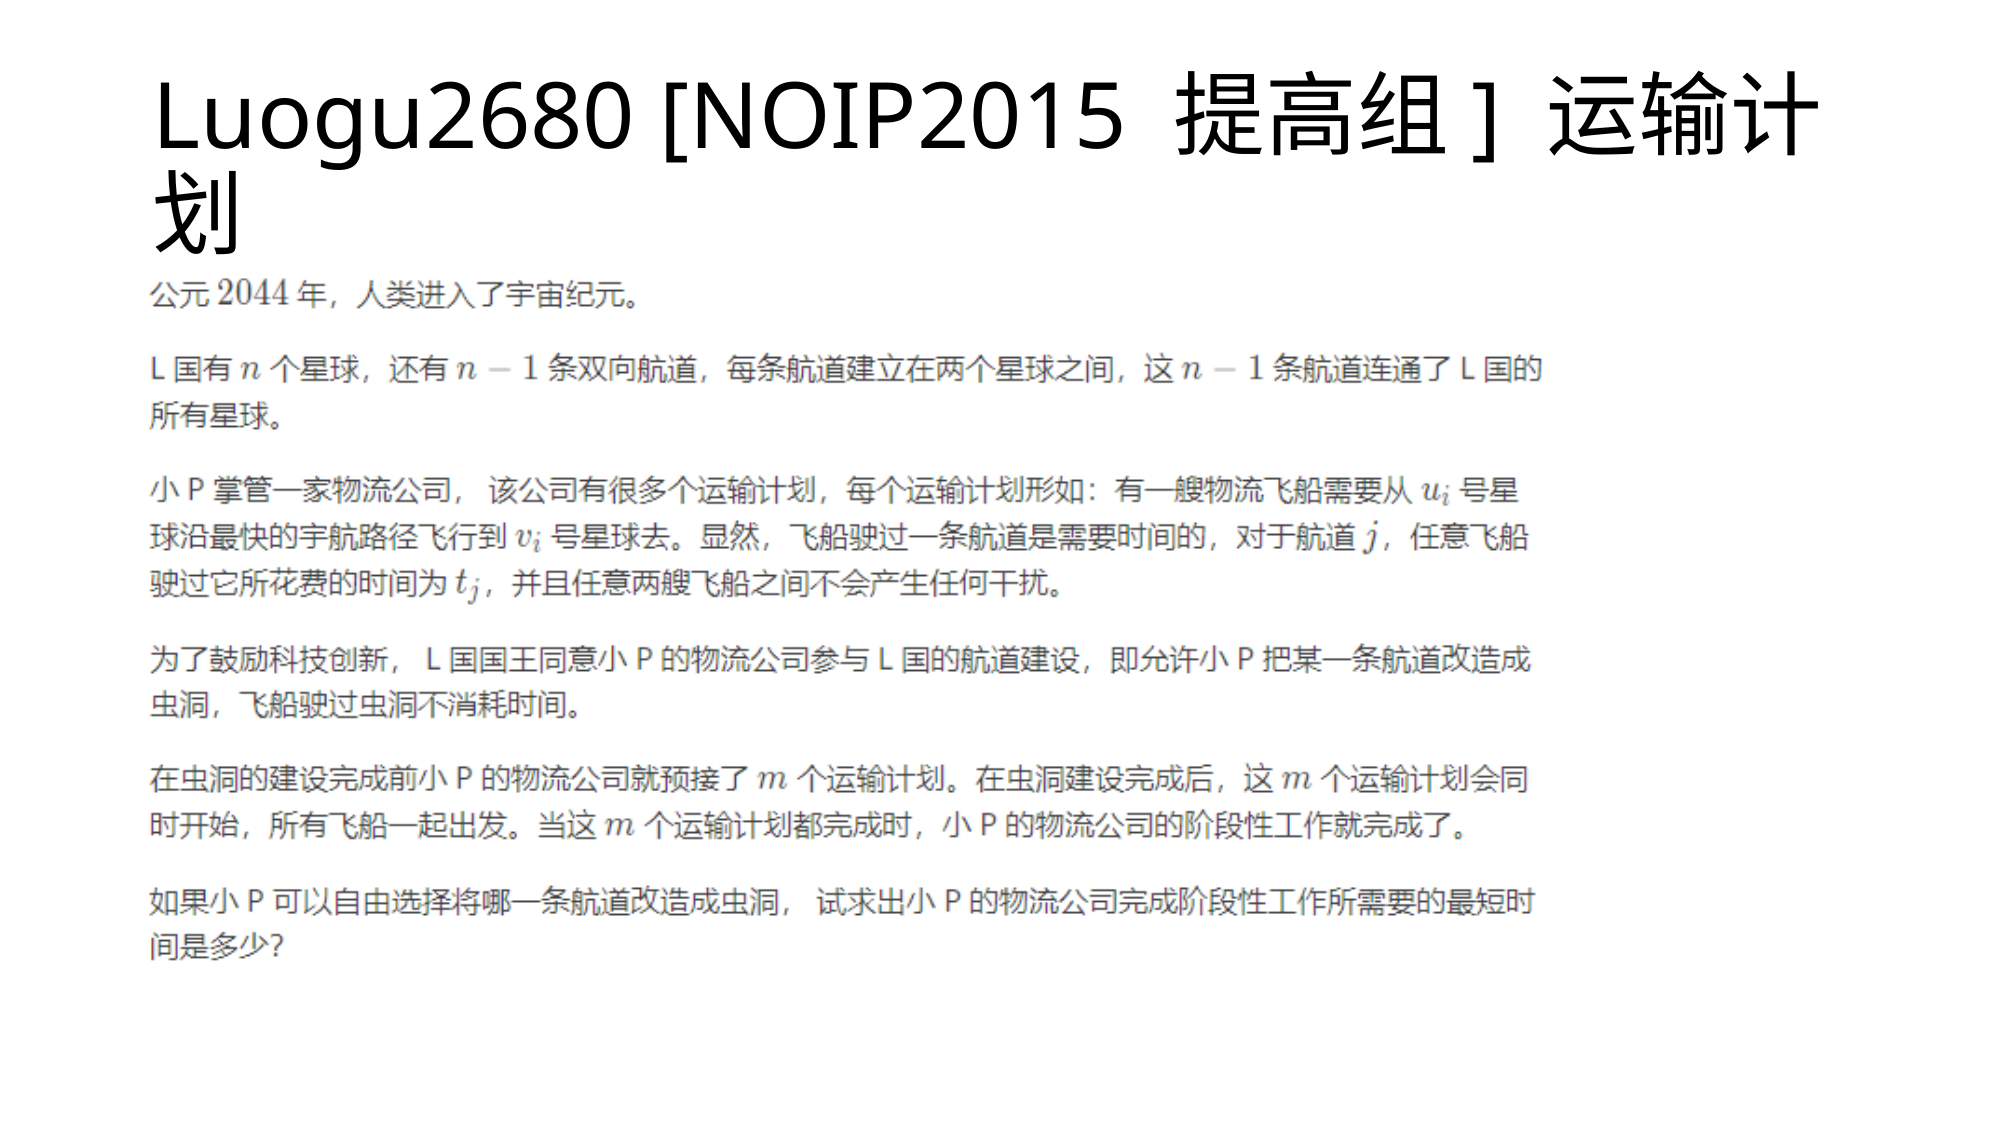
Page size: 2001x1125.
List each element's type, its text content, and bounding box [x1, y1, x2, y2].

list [137, 277, 1562, 968]
title Luogu2680 [NOIP2015 提高组] 运输计划 [137, 59, 1863, 278]
